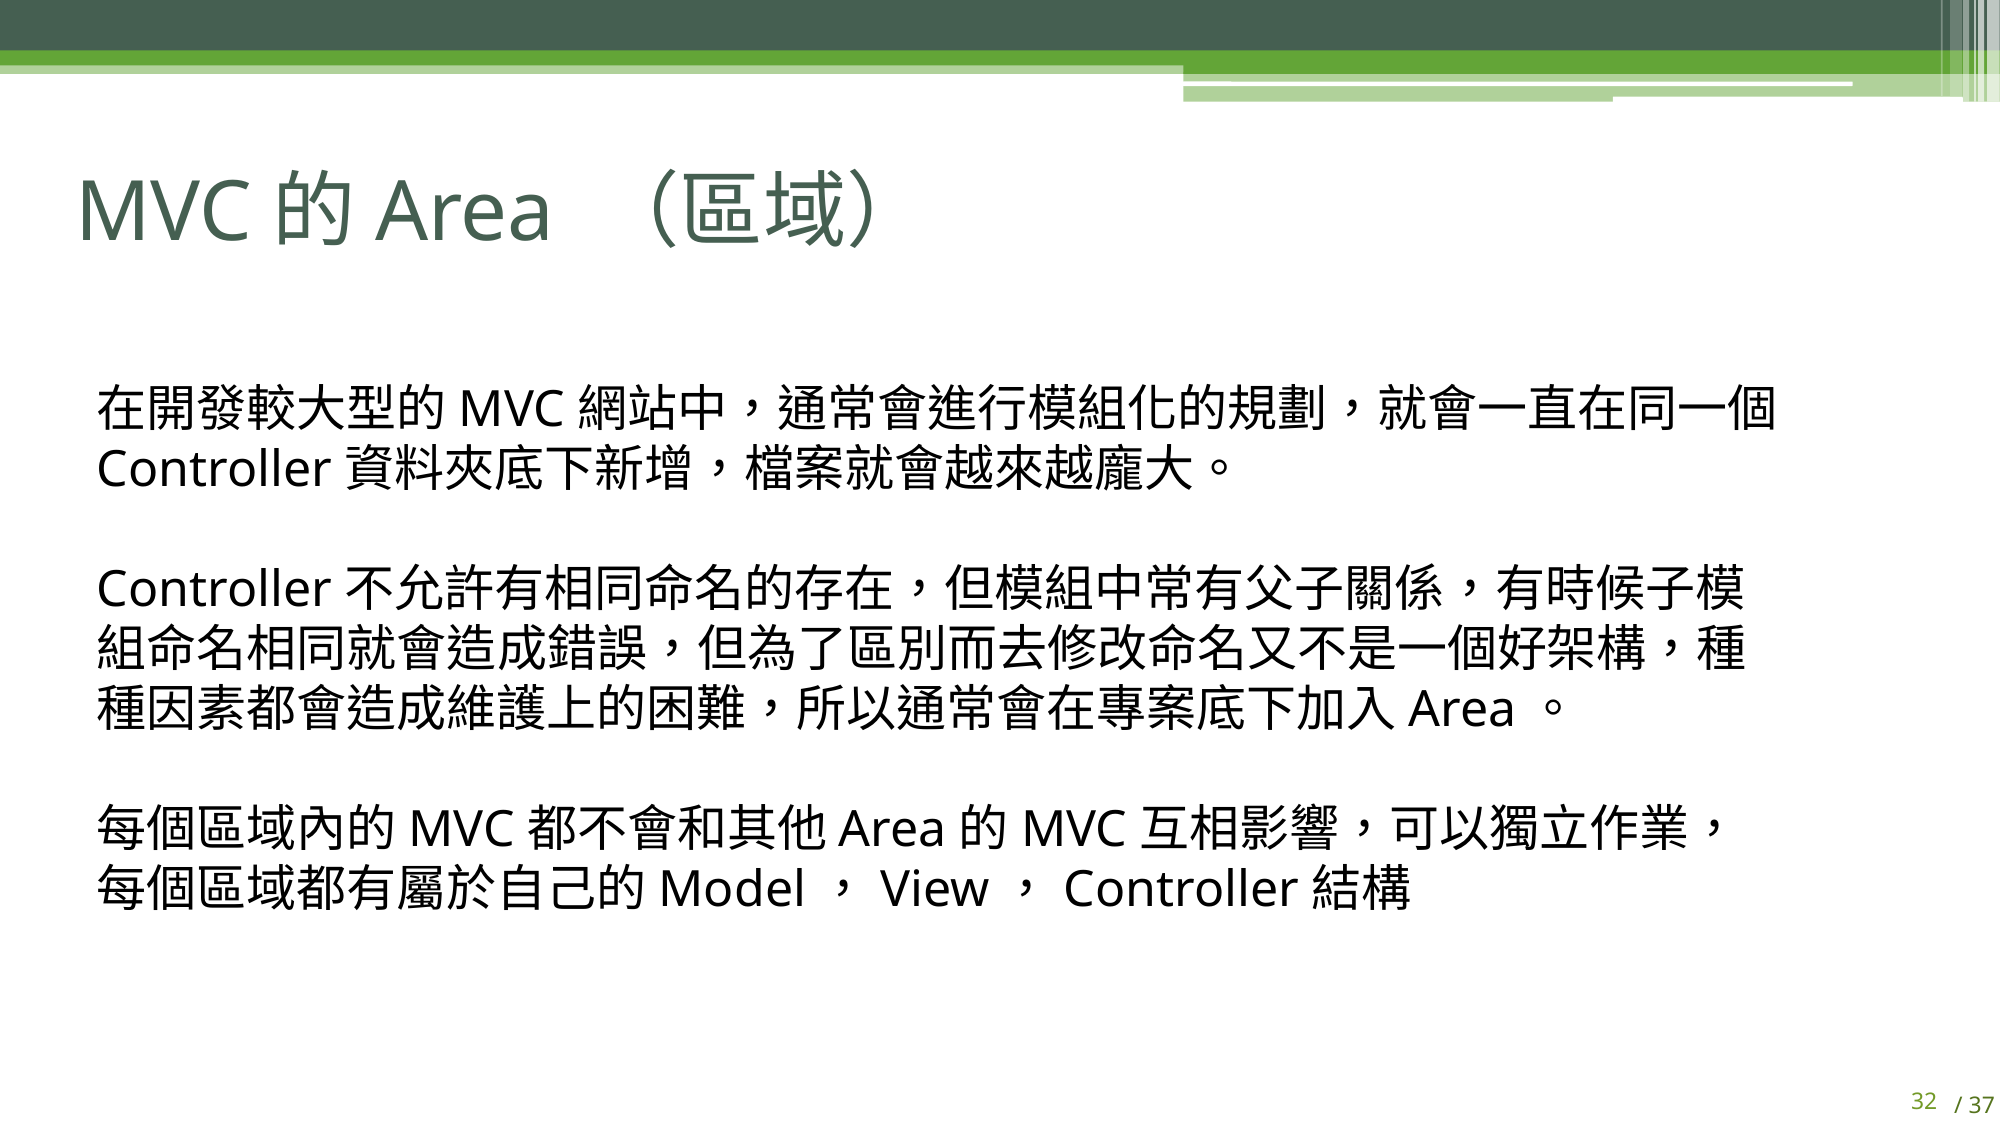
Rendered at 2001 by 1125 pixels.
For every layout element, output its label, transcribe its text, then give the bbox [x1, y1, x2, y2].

slide_number 31 [1785, 1065, 1953, 1125]
title MVC的Area （區域） [60, 119, 1861, 295]
text_box 在開發較大型的MVC網站中，通常會進行模組化的規劃，就會一直在同一個Controller資料夾底下新增，檔案就會越來越龐大。 Controller不允許有相同命名的存在，但模組中常有父子關係，有時候子模組命名相同就會造成錯誤，但為了區別而去修改命名又不是一個好架構，種種因素都會造成維護上的困難，所以通常會在專案底下加入Area。 每個區域內的MVC都不會和其他Area的MVC互相影響，可以獨立作業，每個區域都有屬於自己的Model，View，Controller結構 [64, 368, 1800, 924]
footer / 37 [1919, 1083, 2000, 1124]
